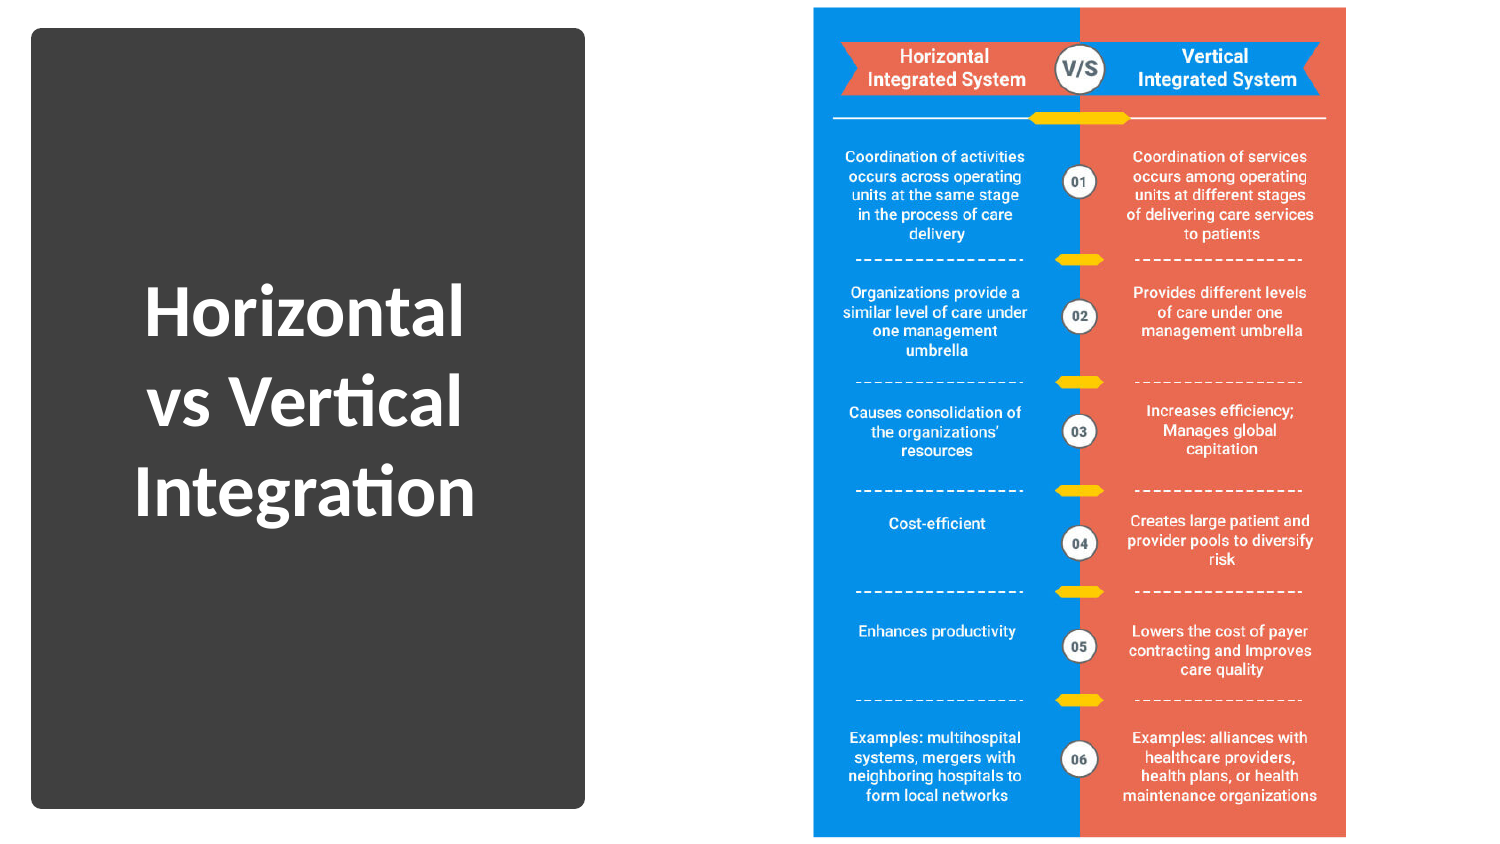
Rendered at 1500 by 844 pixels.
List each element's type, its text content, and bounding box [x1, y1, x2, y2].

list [806, 0, 1353, 844]
text_box [41, 38, 575, 799]
title Horizontal vs Vertical Integration [91, 91, 520, 702]
